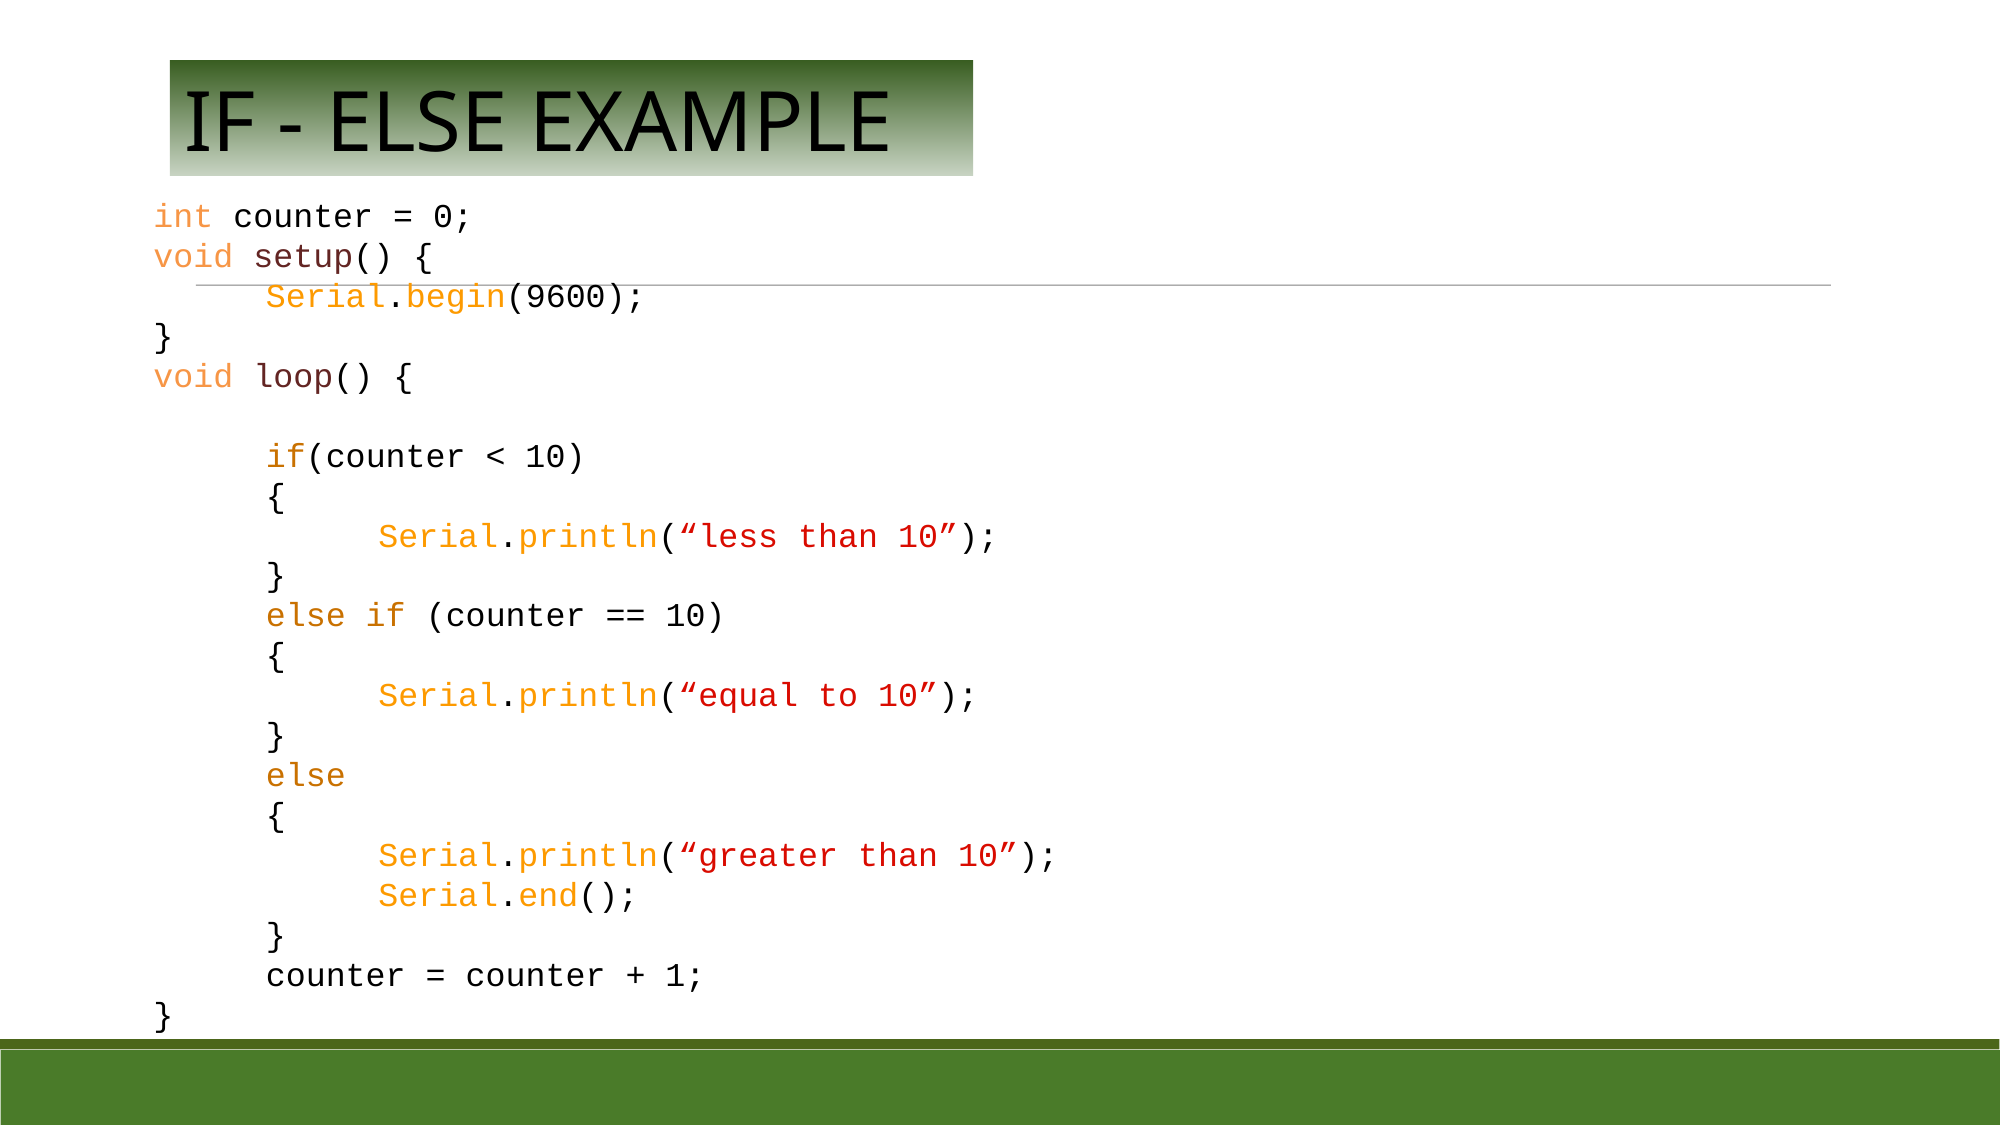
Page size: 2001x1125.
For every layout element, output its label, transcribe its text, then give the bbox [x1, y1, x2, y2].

text_box int counter = 0; void setup() { Serial.begin(9600); } void loop() { if(counter < 10) { Serial.println(“less than 10”); } else if (counter == 10) { Serial.println(“equal to 10”); } else { Serial.println(“greater than 10”); Serial.end(); } counter = counter + 1; } [143, 194, 1859, 1125]
text_box IF - ELSE EXAMPLE [169, 60, 974, 176]
